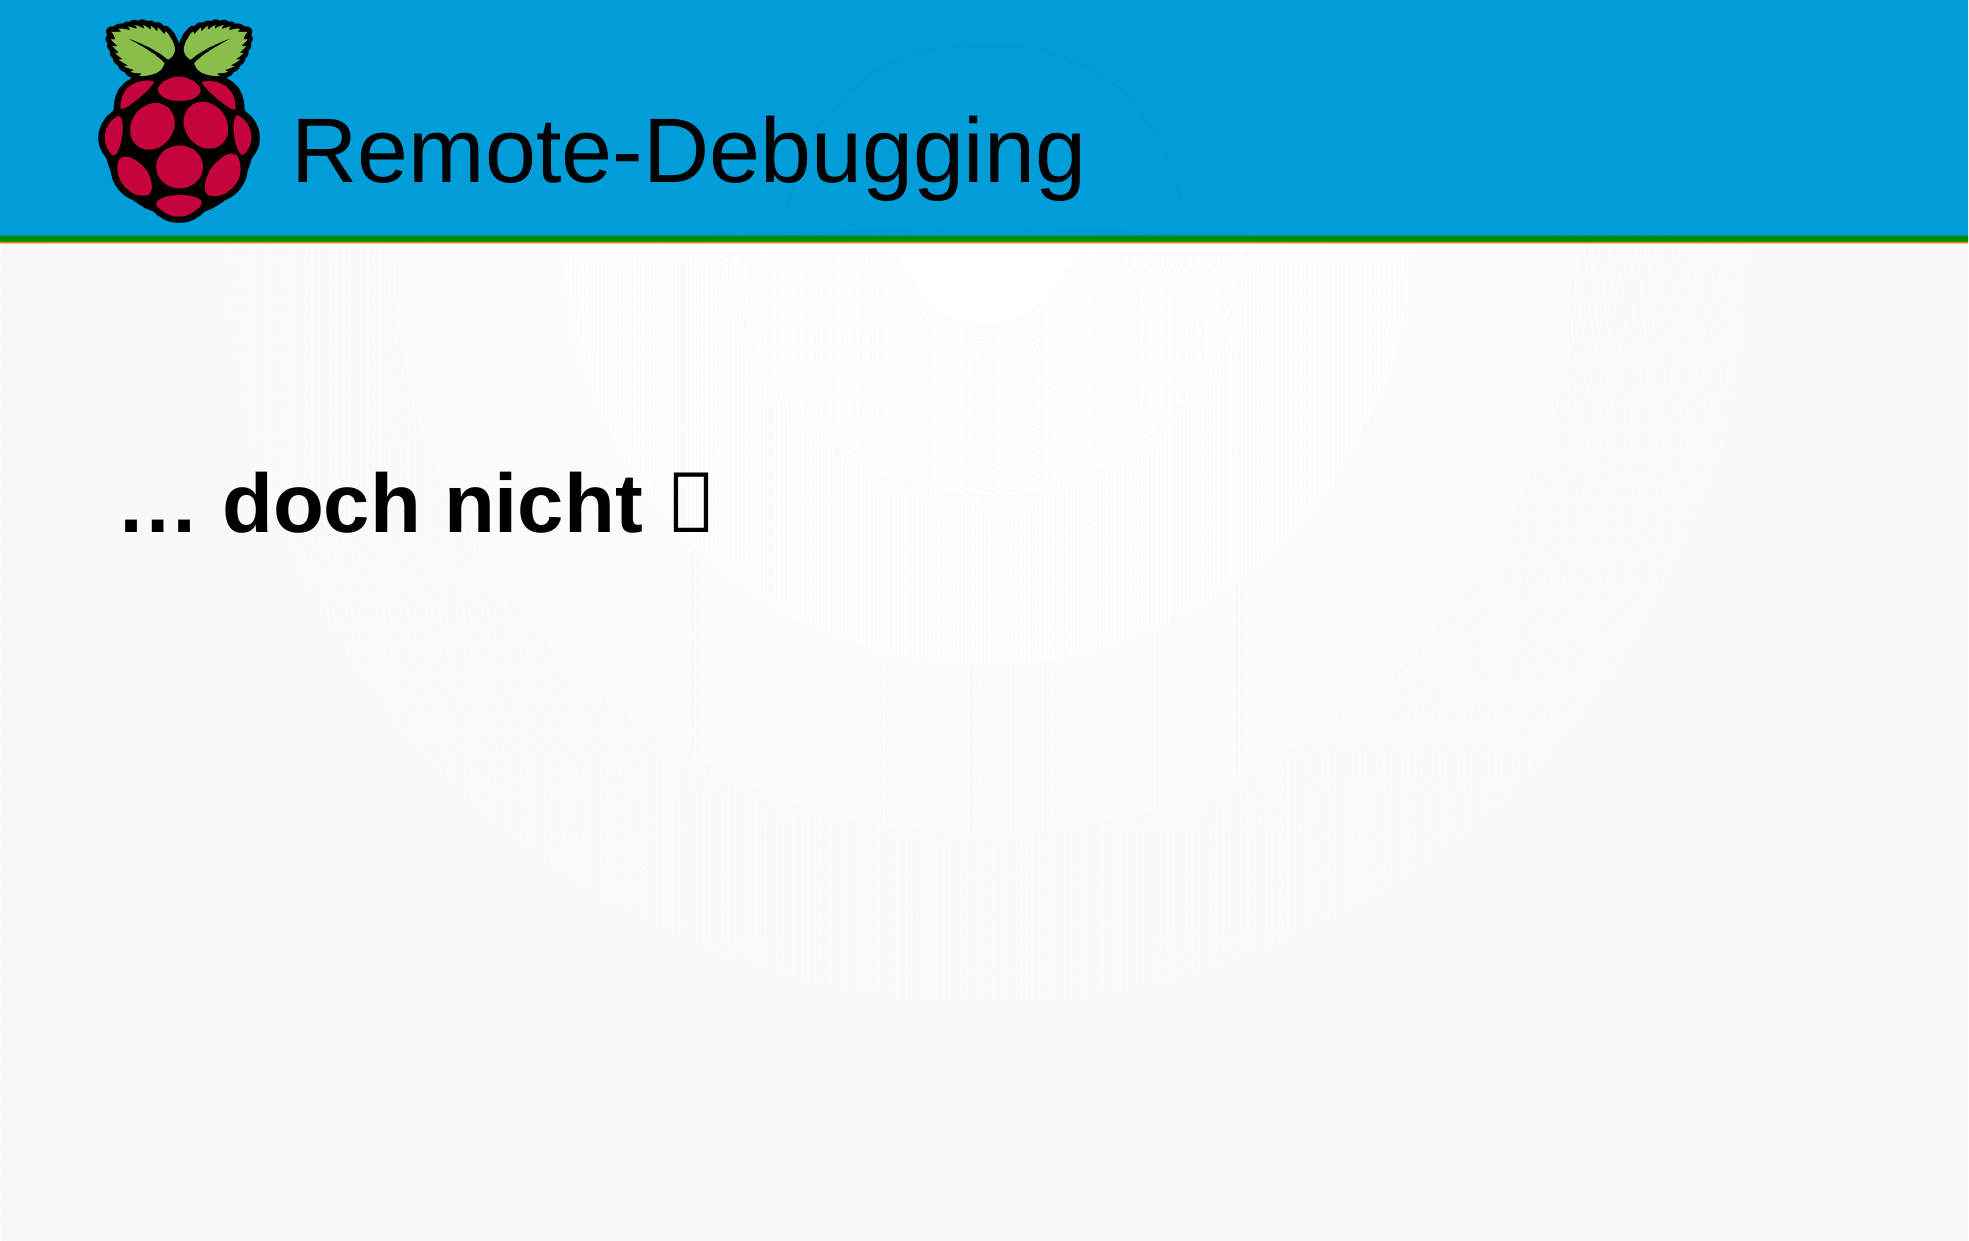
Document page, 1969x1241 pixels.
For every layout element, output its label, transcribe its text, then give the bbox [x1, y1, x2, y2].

text_box Remote-Debugging [291, 49, 1870, 257]
picture [100, 21, 258, 221]
text_box … doch nicht  [98, 299, 1875, 1185]
picture [0, 236, 1969, 1241]
